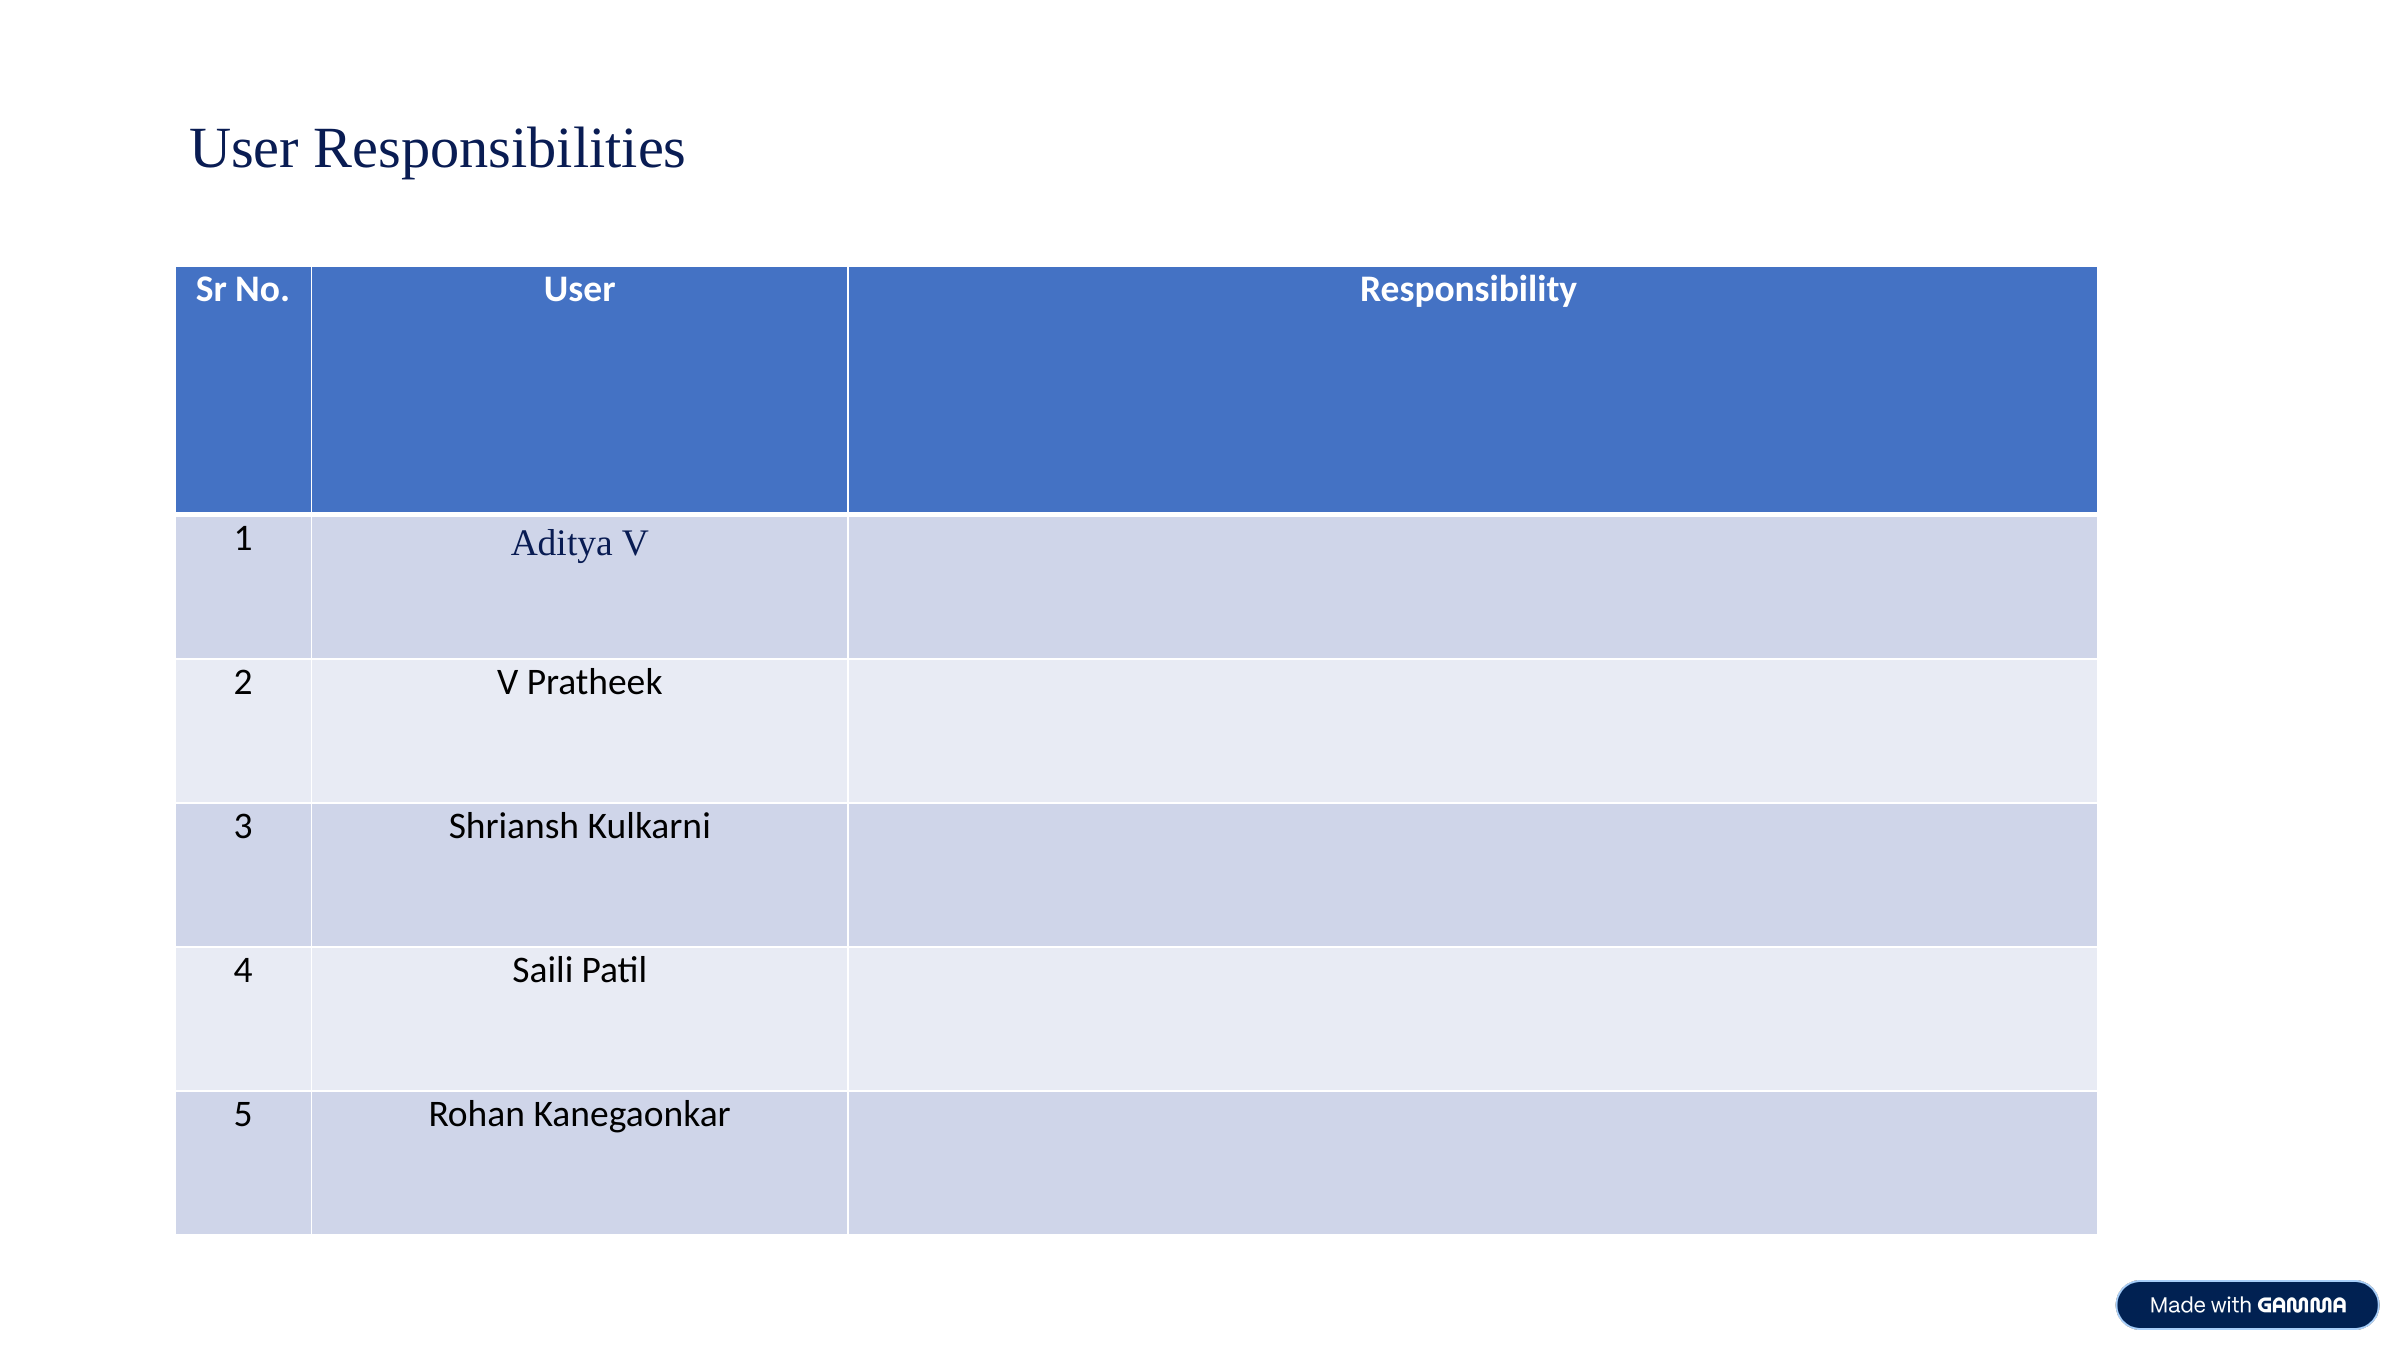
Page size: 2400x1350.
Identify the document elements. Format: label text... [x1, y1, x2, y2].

table_cell [849, 517, 2097, 658]
table_cell Rohan Kanegaonkar [312, 1092, 847, 1234]
table_cell [849, 660, 2097, 802]
table_cell 4 [176, 948, 311, 1090]
table_cell V Pratheek [312, 660, 847, 802]
text_box User Responsibilities [174, 114, 1375, 187]
table_cell 1 [176, 517, 311, 658]
table_cell [849, 1092, 2097, 1234]
table_cell 2 [176, 660, 311, 802]
table_cell Shriansh Kulkarni [312, 804, 847, 946]
table_cell 5 [176, 1092, 311, 1234]
table_cell [849, 804, 2097, 946]
table_cell Aditya V [312, 517, 847, 658]
table_cell Saili Patil [312, 948, 847, 1090]
table_cell [849, 948, 2097, 1090]
table_header Responsibility [849, 267, 2097, 512]
table_cell 3 [176, 804, 311, 946]
table_header Sr No. [176, 267, 311, 512]
table_header User [312, 267, 847, 512]
picture [2106, 1271, 2389, 1339]
